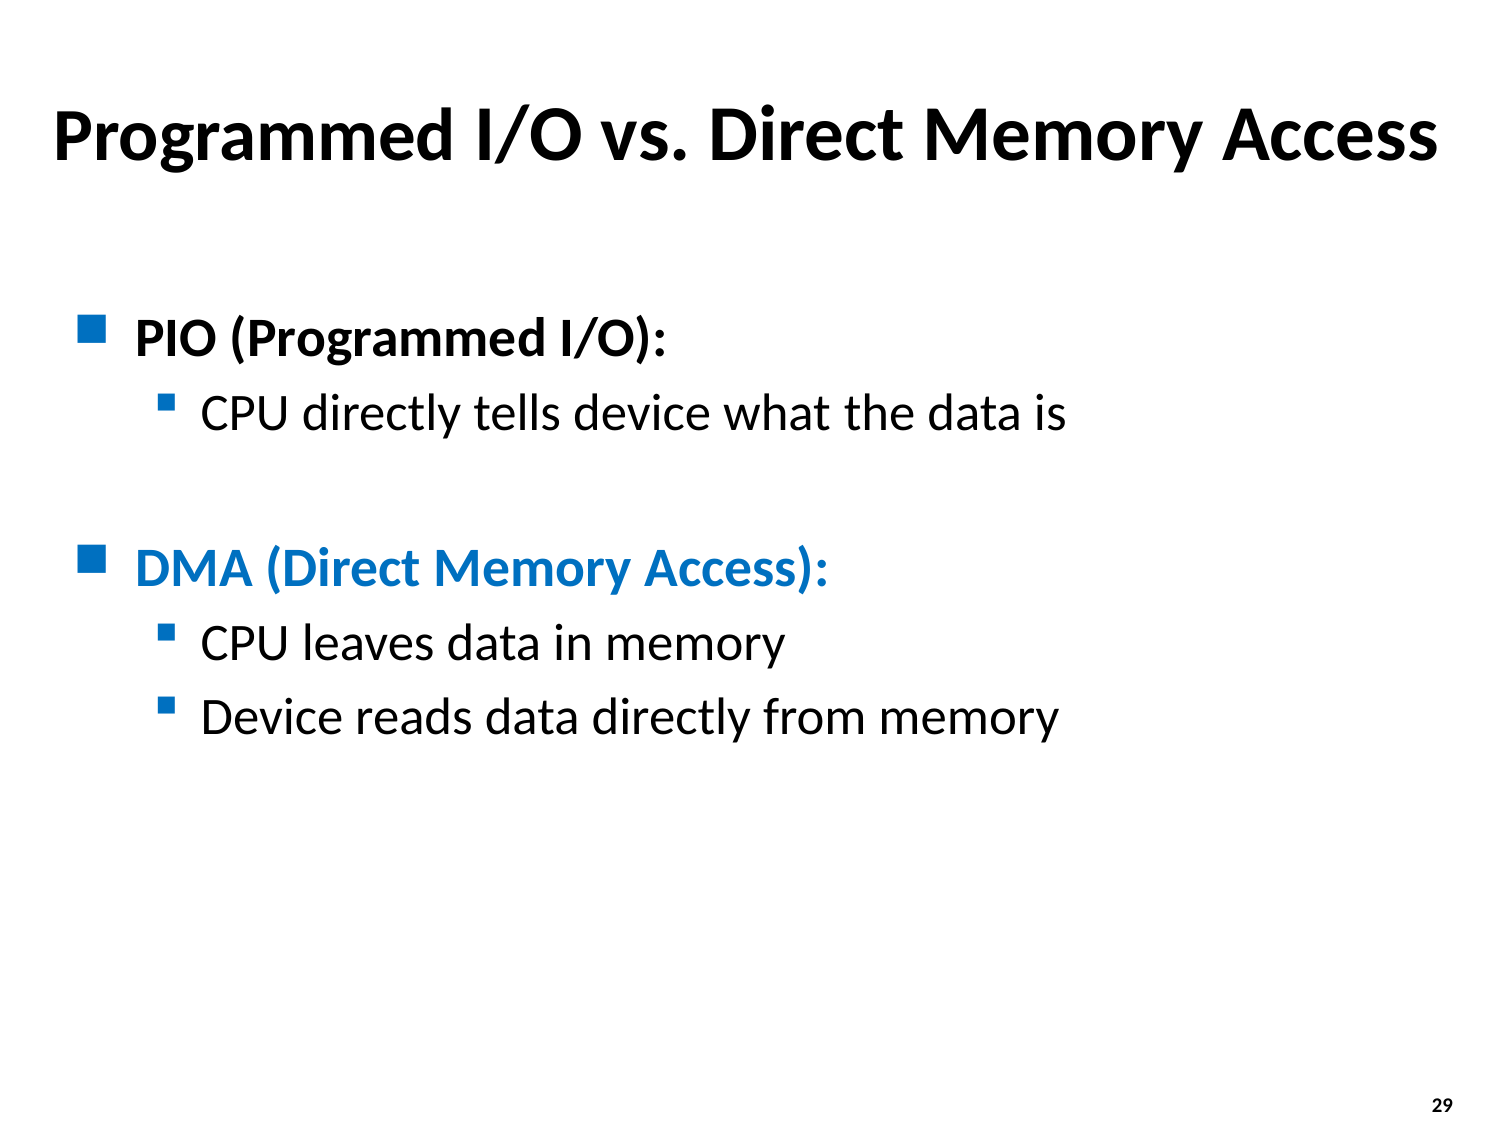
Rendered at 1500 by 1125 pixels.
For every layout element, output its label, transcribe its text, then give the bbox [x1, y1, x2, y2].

list PIO (Programmed I/O): CPU directly tells device what the data is DMA (Direct Memory Access): CPU leaves data in memory Device reads data directly from memory [63, 292, 1345, 888]
title Programmed I/O vs. Direct Memory Access [37, 66, 1463, 192]
